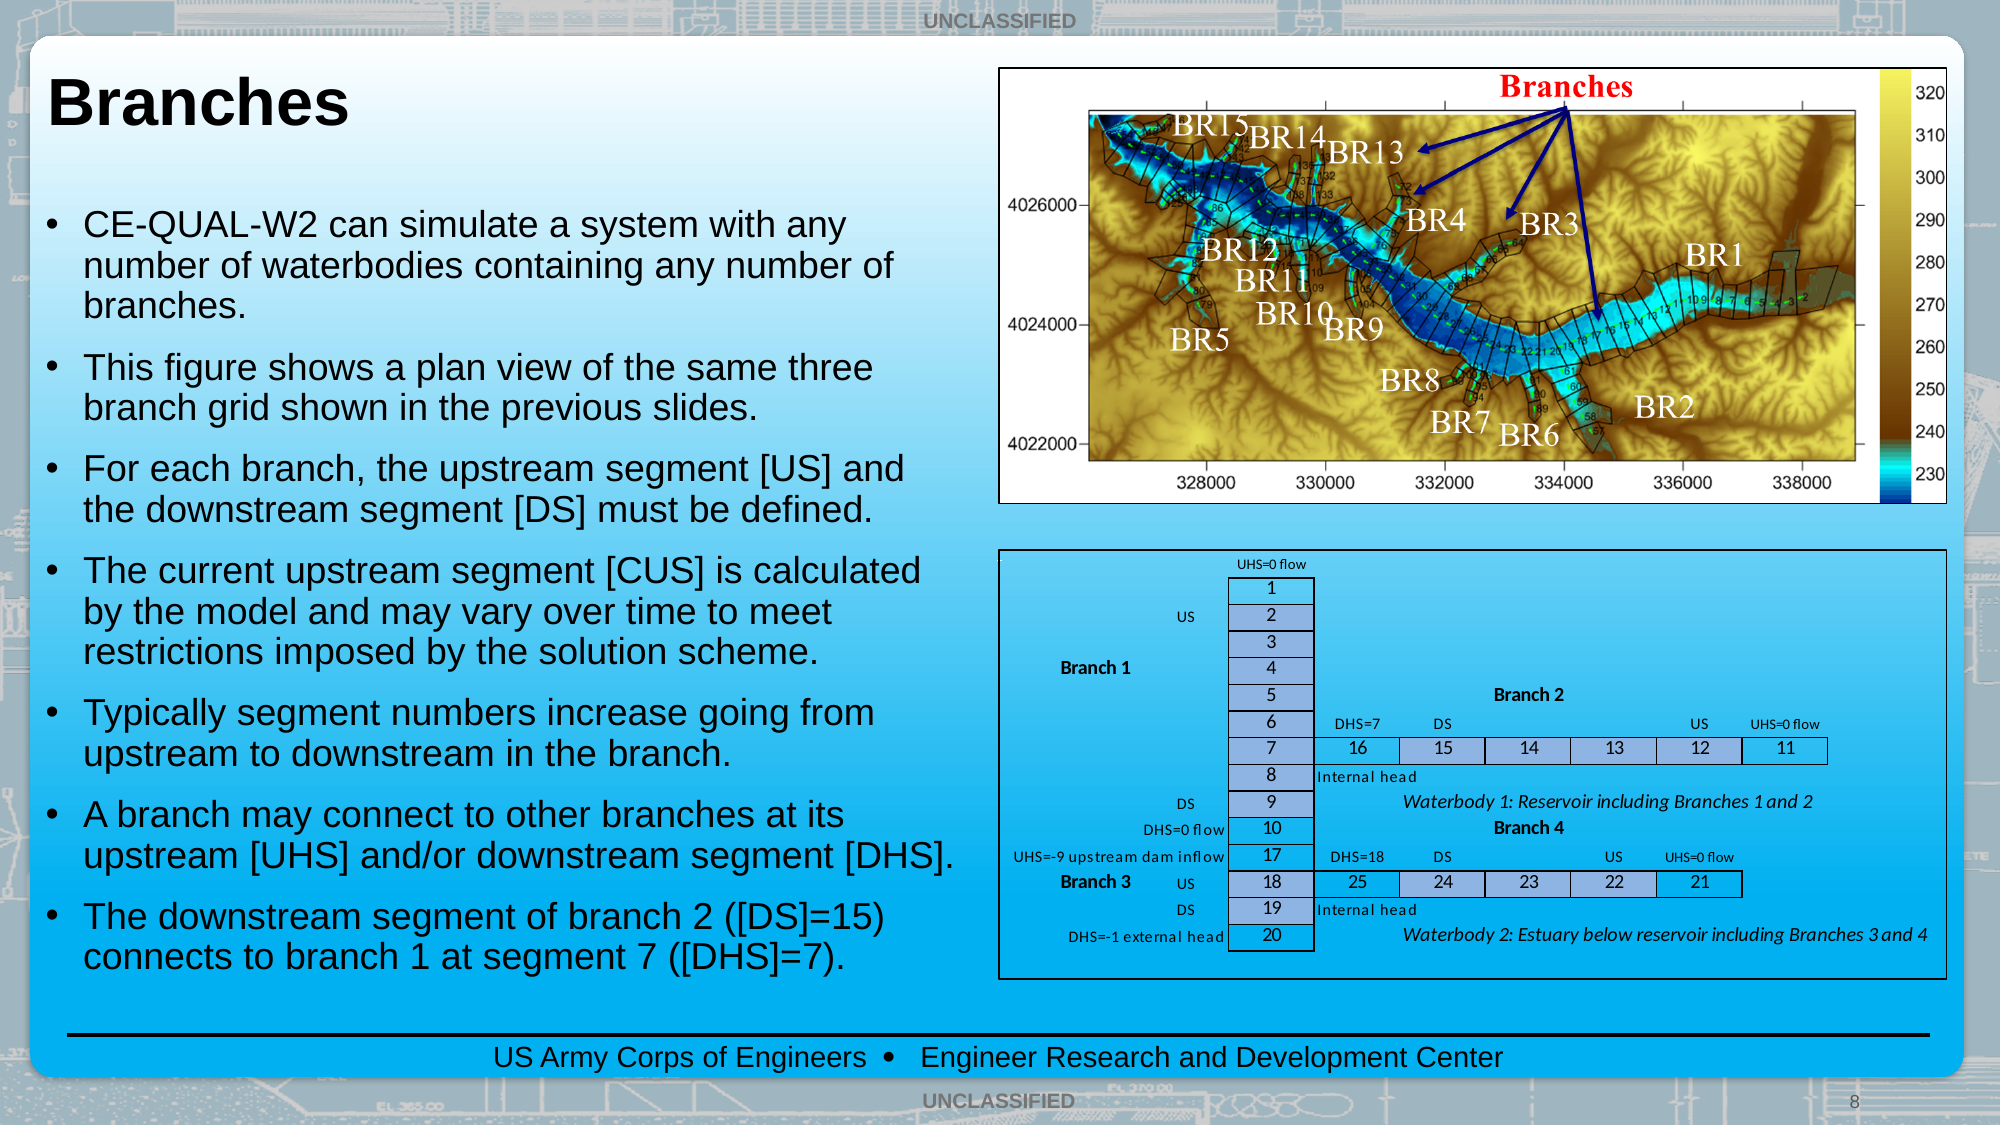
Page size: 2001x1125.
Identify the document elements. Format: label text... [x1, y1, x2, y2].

slide_number 8 [1830, 1077, 1998, 1125]
title Branches [31, 32, 1866, 166]
text_box CE-QUAL-W2 can simulate a system with any number of waterbodies containing any number of branches. This figure shows a plan view of the same three branch grid shown in the previous slides. For each branch, the upstream segment [US] and the downstream segment [DS] must be defined. The current upstream segment [CUS] is calculated by the model and may vary over time to meet restrictions imposed by the solution scheme. Typically segment numbers increase going from upstream to downstream in the branch. A branch may connect to other branches at its upstream [UHS] and/or downstream segment [DHS]. The downstream segment of branch 2 ([DS]=15) connects to branch 1 at segment 7 ([DHS]=7). [30, 198, 977, 1015]
picture [999, 68, 1947, 503]
picture [1229, 871, 1314, 924]
picture [999, 550, 1948, 832]
picture [0, 0, 2000, 1125]
picture [1400, 871, 1656, 897]
